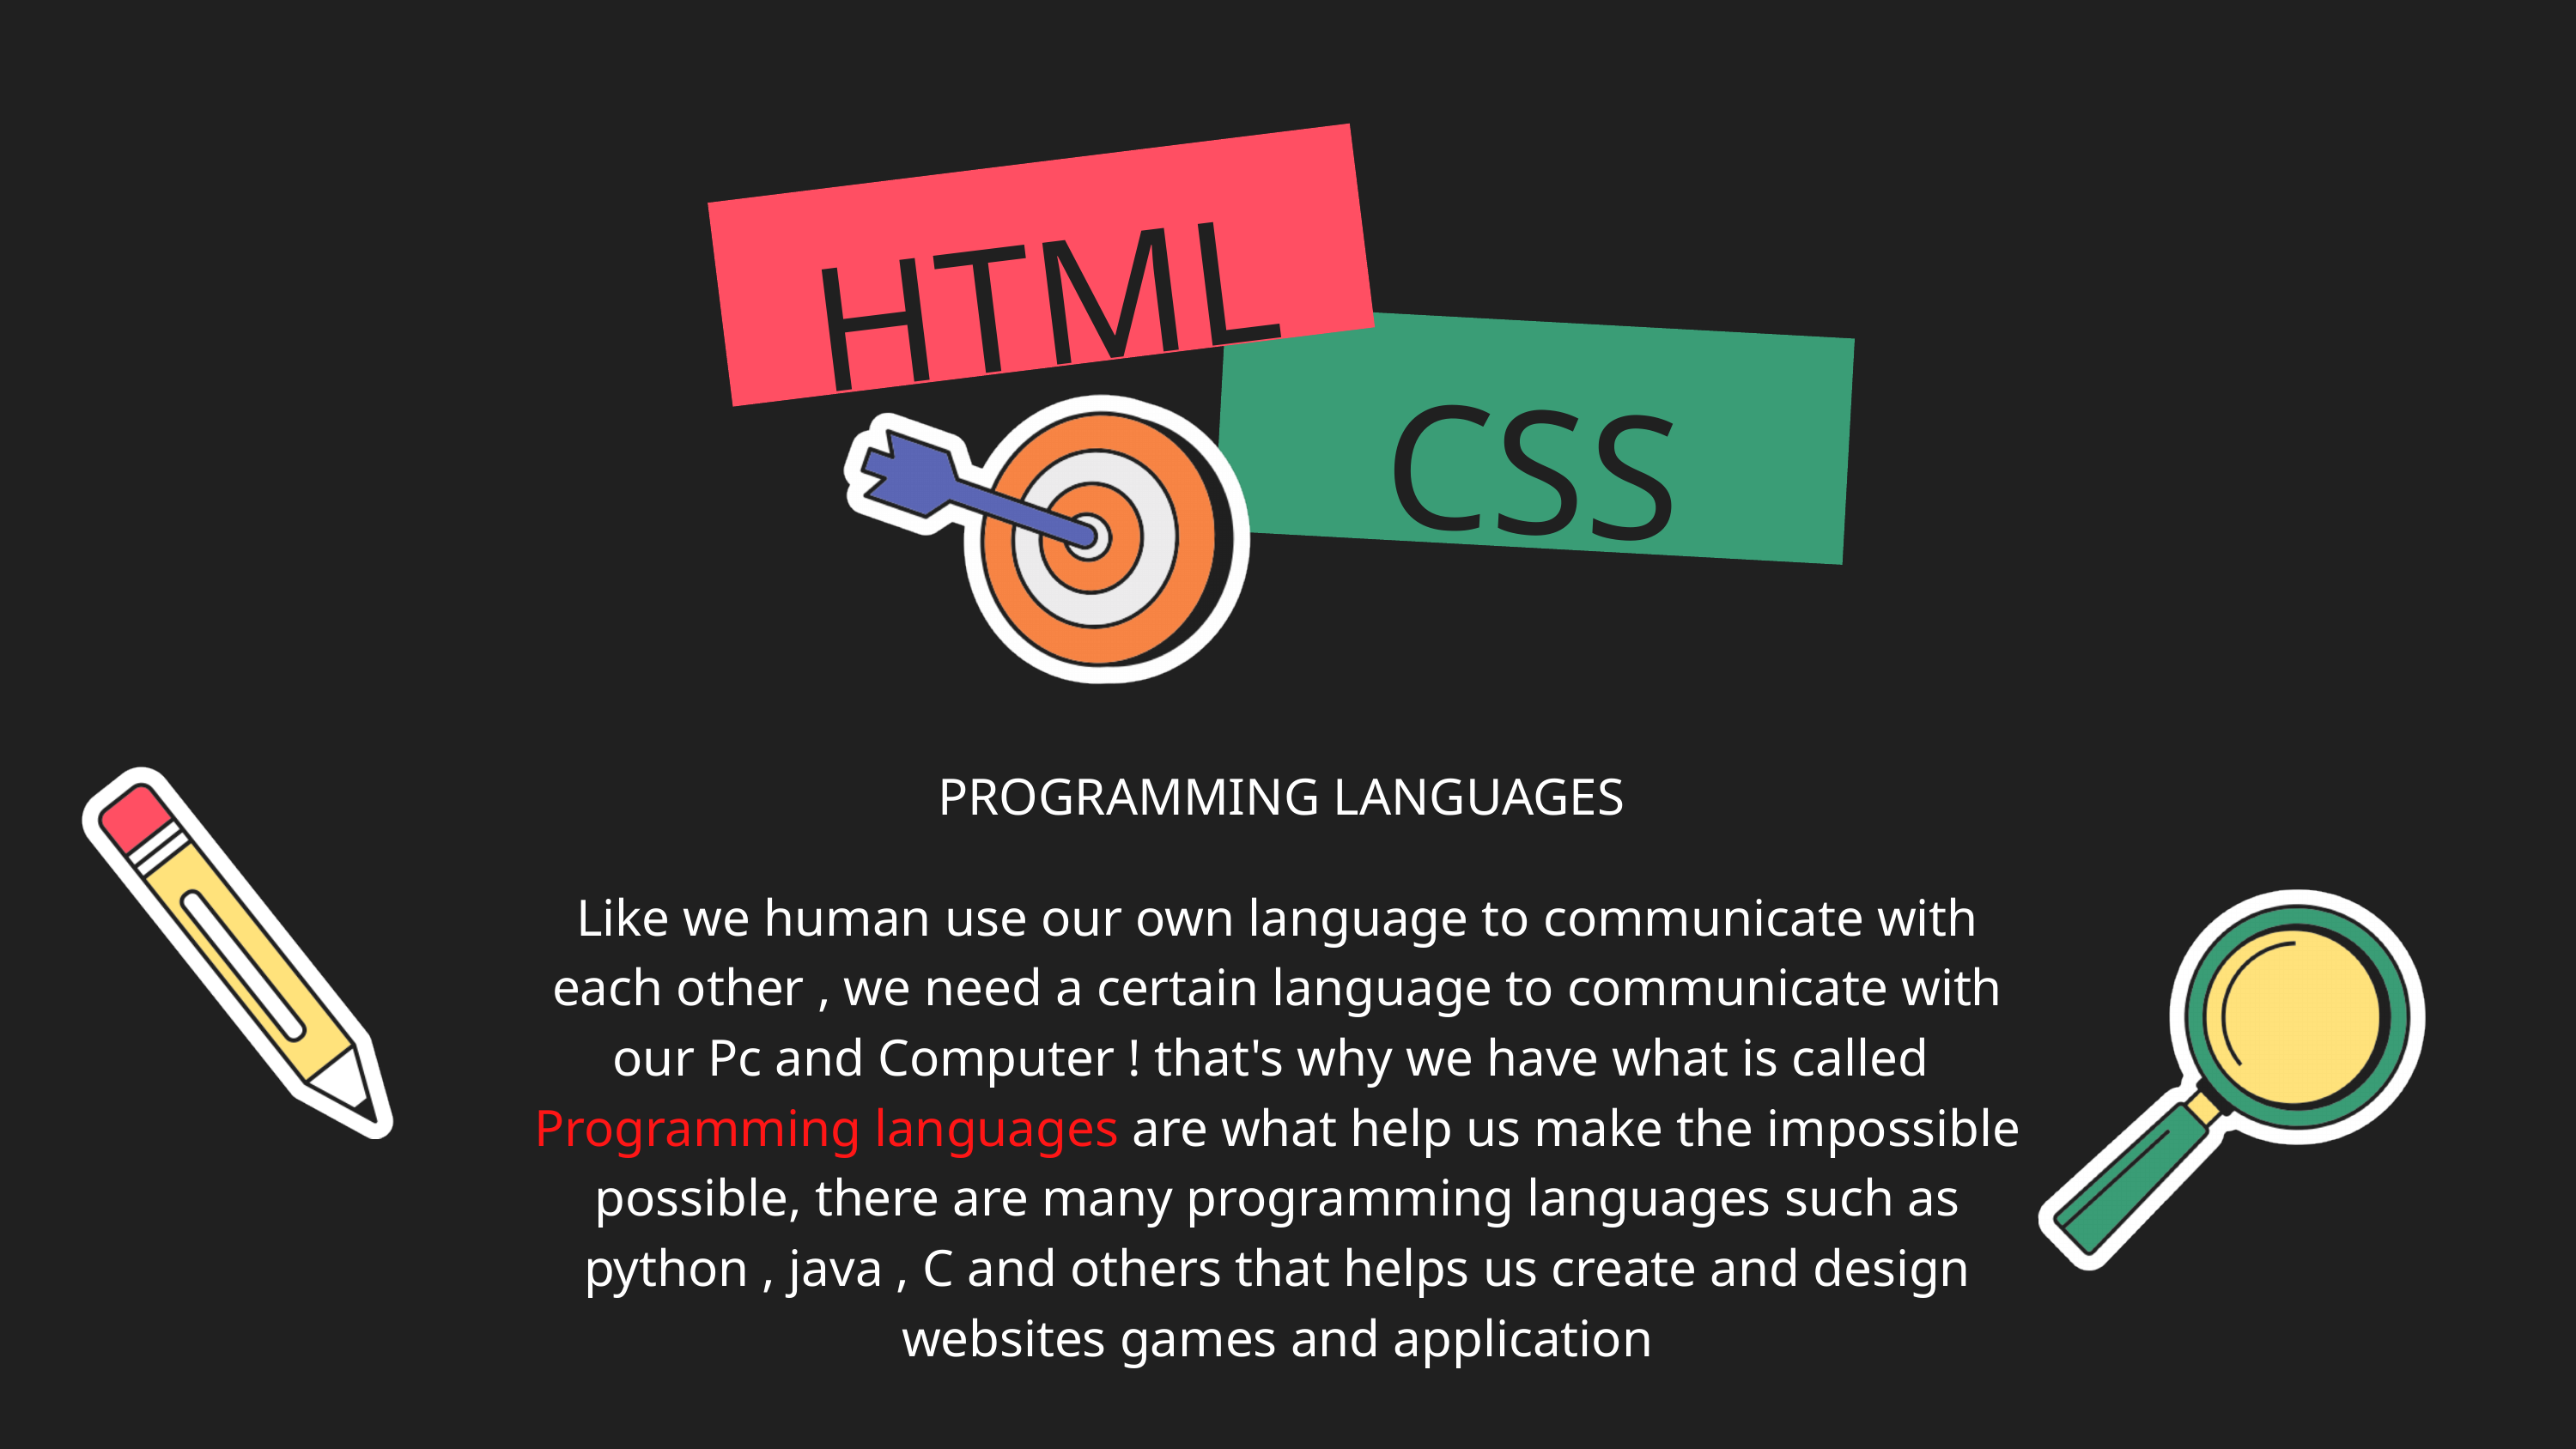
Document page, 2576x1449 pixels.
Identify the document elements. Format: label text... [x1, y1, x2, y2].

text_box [1263, 304, 1856, 570]
picture [2032, 882, 2432, 1275]
text_box PROGRAMMING LANGUAGES [664, 755, 1912, 825]
text_box Like we human use our own language to communicate with each other , we need a certain language to communicate with our Pc and Computer ! that's why we have what is called Programming languages are what help us make the impossible possible, there are many programming languages such as python , java , C and others that helps us create and design websites games and application [524, 876, 2031, 1367]
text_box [707, 123, 1376, 419]
picture [843, 393, 1262, 692]
picture [78, 762, 395, 1139]
